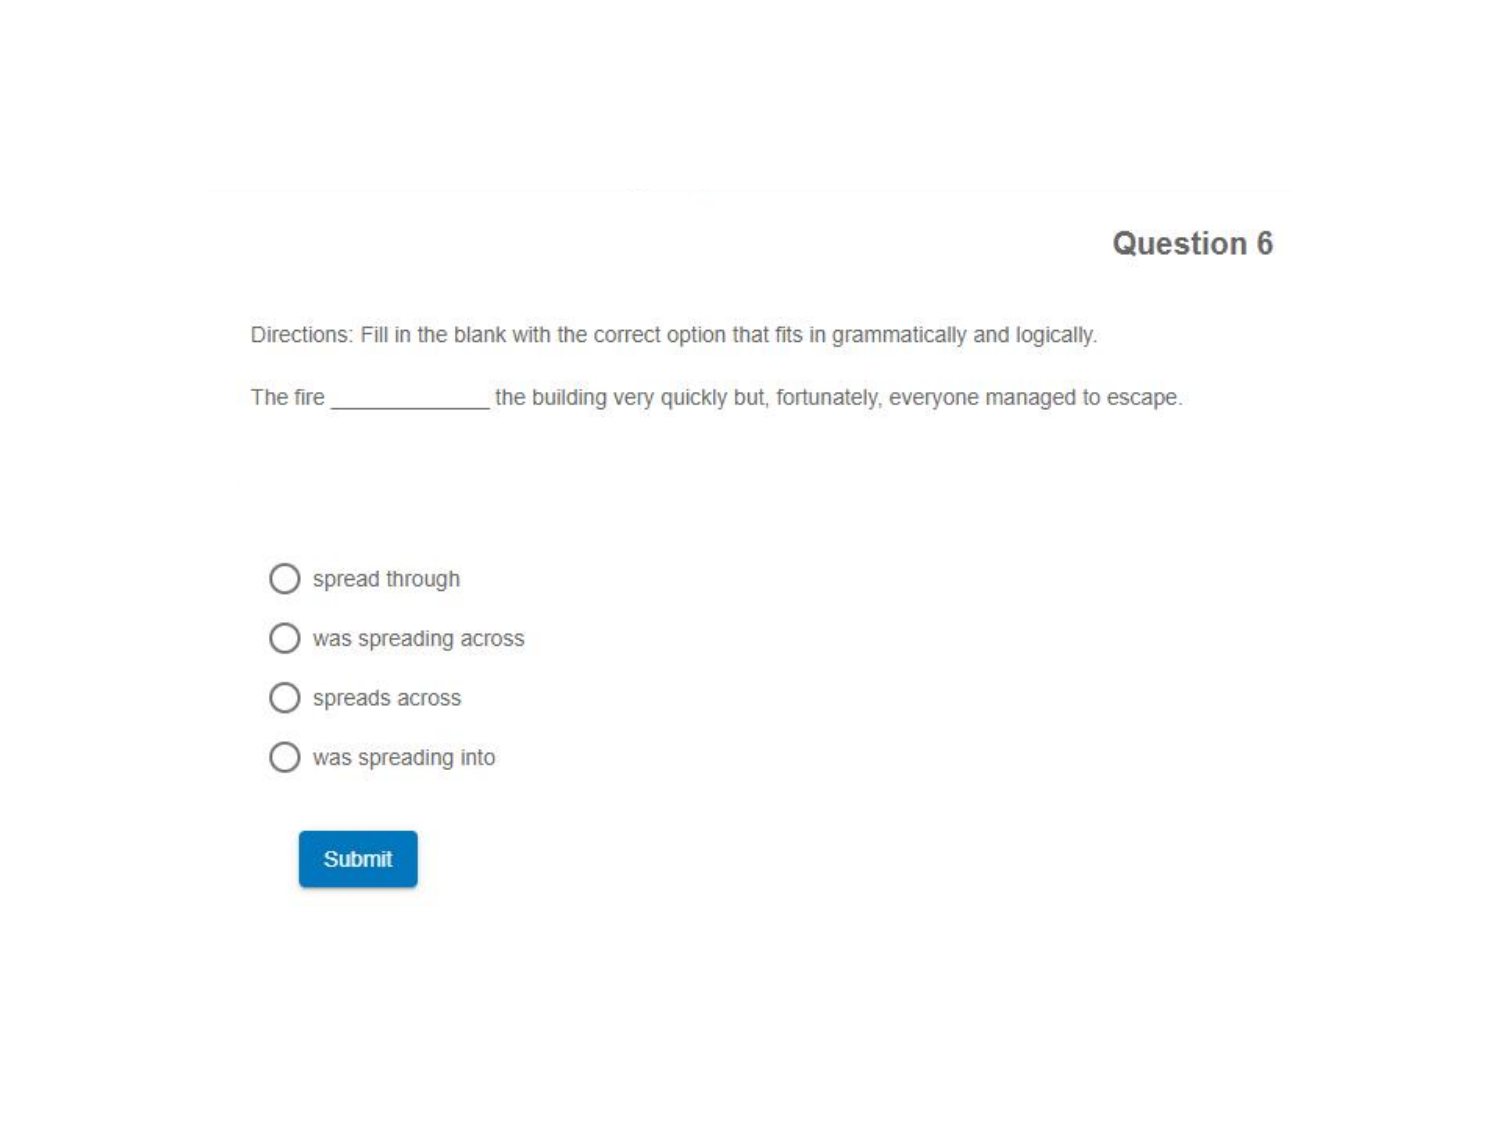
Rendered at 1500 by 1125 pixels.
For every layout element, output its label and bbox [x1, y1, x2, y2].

picture [207, 189, 1293, 936]
